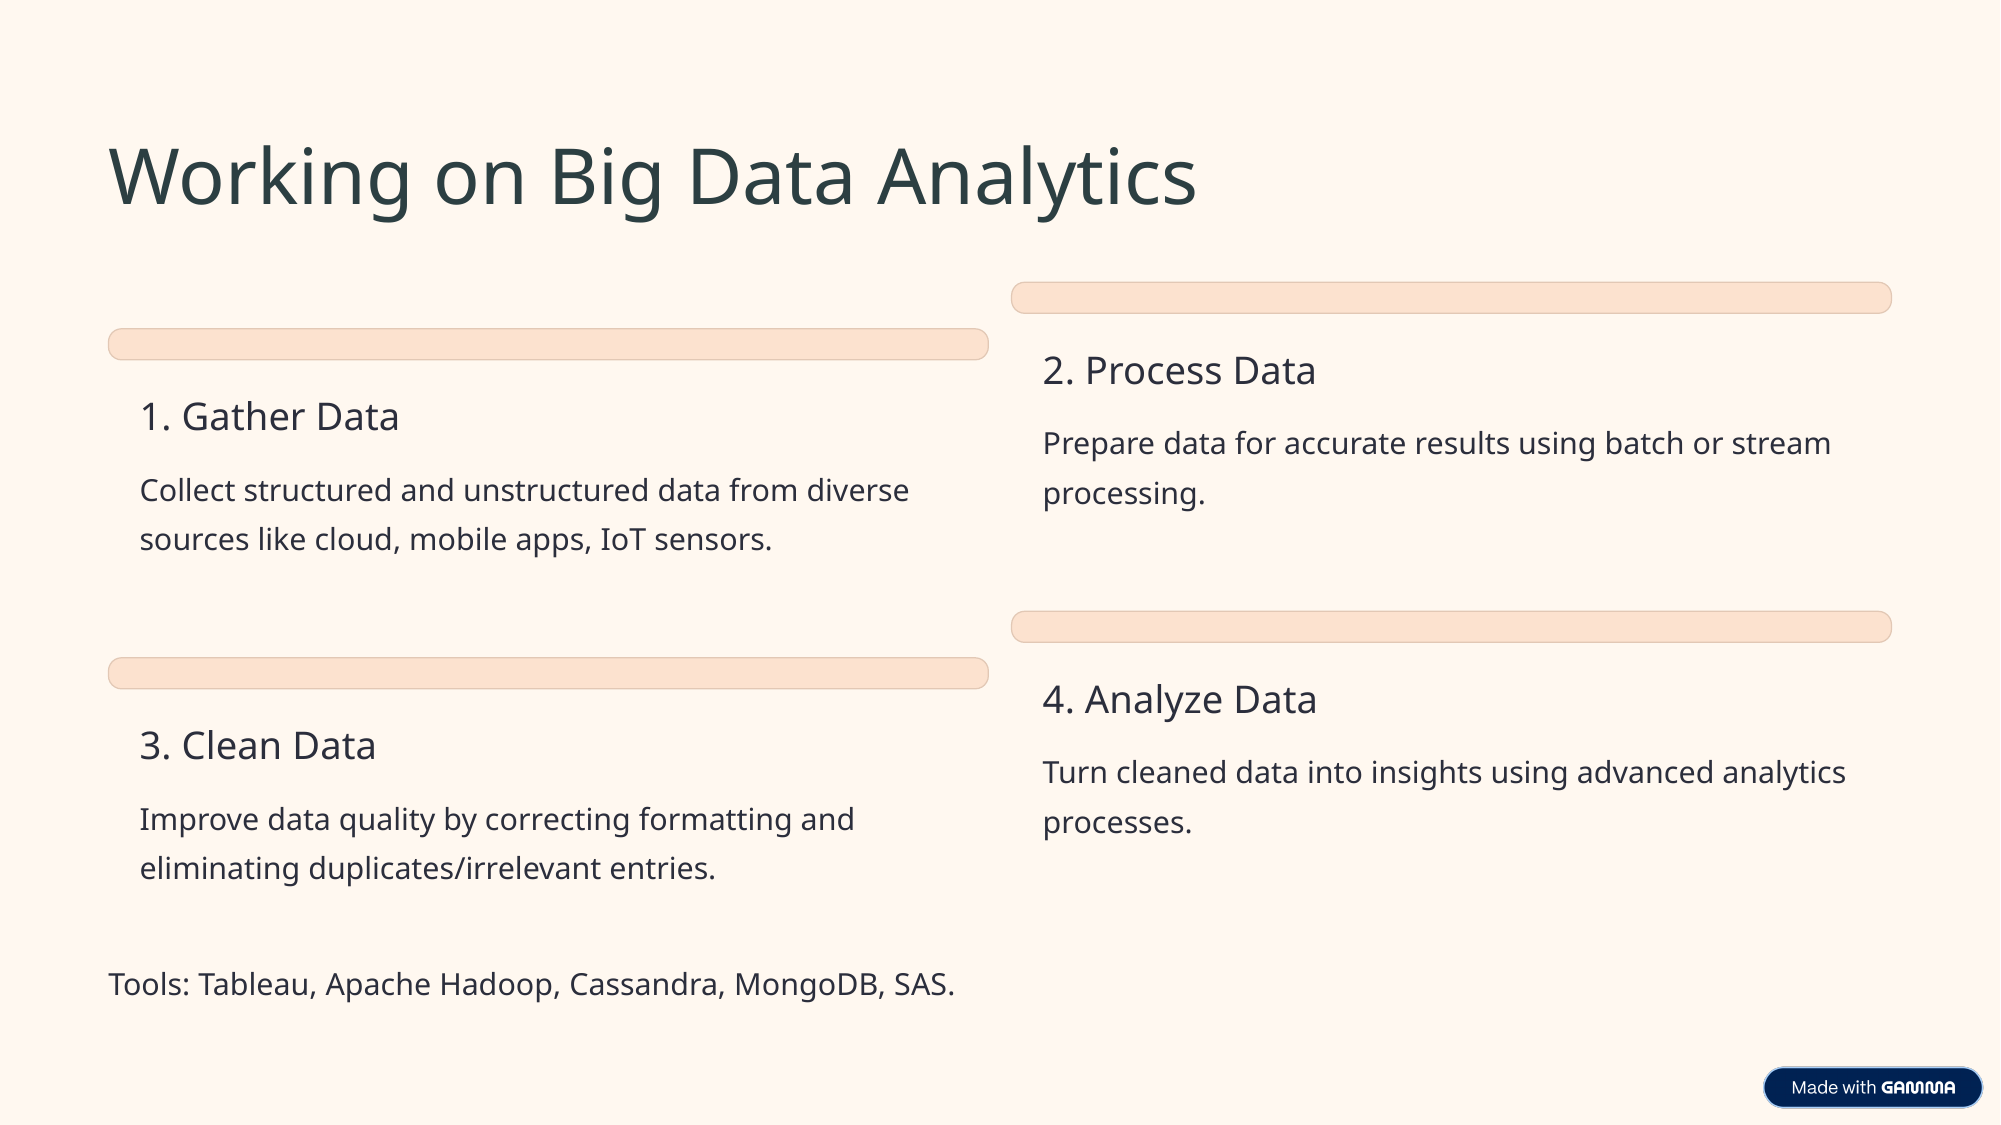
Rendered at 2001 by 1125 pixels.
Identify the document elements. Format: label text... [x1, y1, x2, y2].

text_box Tools: Tableau, Apache Hadoop, Cassandra, MongoDB, SAS. [108, 951, 1892, 1002]
text_box Turn cleaned data into insights using advanced analytics processes. [1042, 740, 1861, 840]
text_box [1011, 611, 1892, 643]
text_box [108, 328, 989, 360]
text_box Working on Big Data Analytics [108, 123, 1198, 221]
text_box 3. Clean Data [139, 719, 528, 769]
text_box 1. Gather Data [139, 390, 528, 440]
text_box 2. Process Data [1042, 344, 1431, 393]
text_box [108, 657, 989, 689]
text_box [1011, 282, 1892, 314]
text_box Collect structured and unstructured data from diverse sources like cloud, mobile apps, IoT sensors. [139, 457, 958, 557]
picture [1755, 1059, 1991, 1116]
text_box Prepare data for accurate results using batch or stream processing. [1042, 411, 1861, 511]
text_box Improve data quality by correcting formatting and eliminating duplicates/irrelevant entries. [139, 786, 958, 887]
text_box 4. Analyze Data [1042, 673, 1431, 722]
